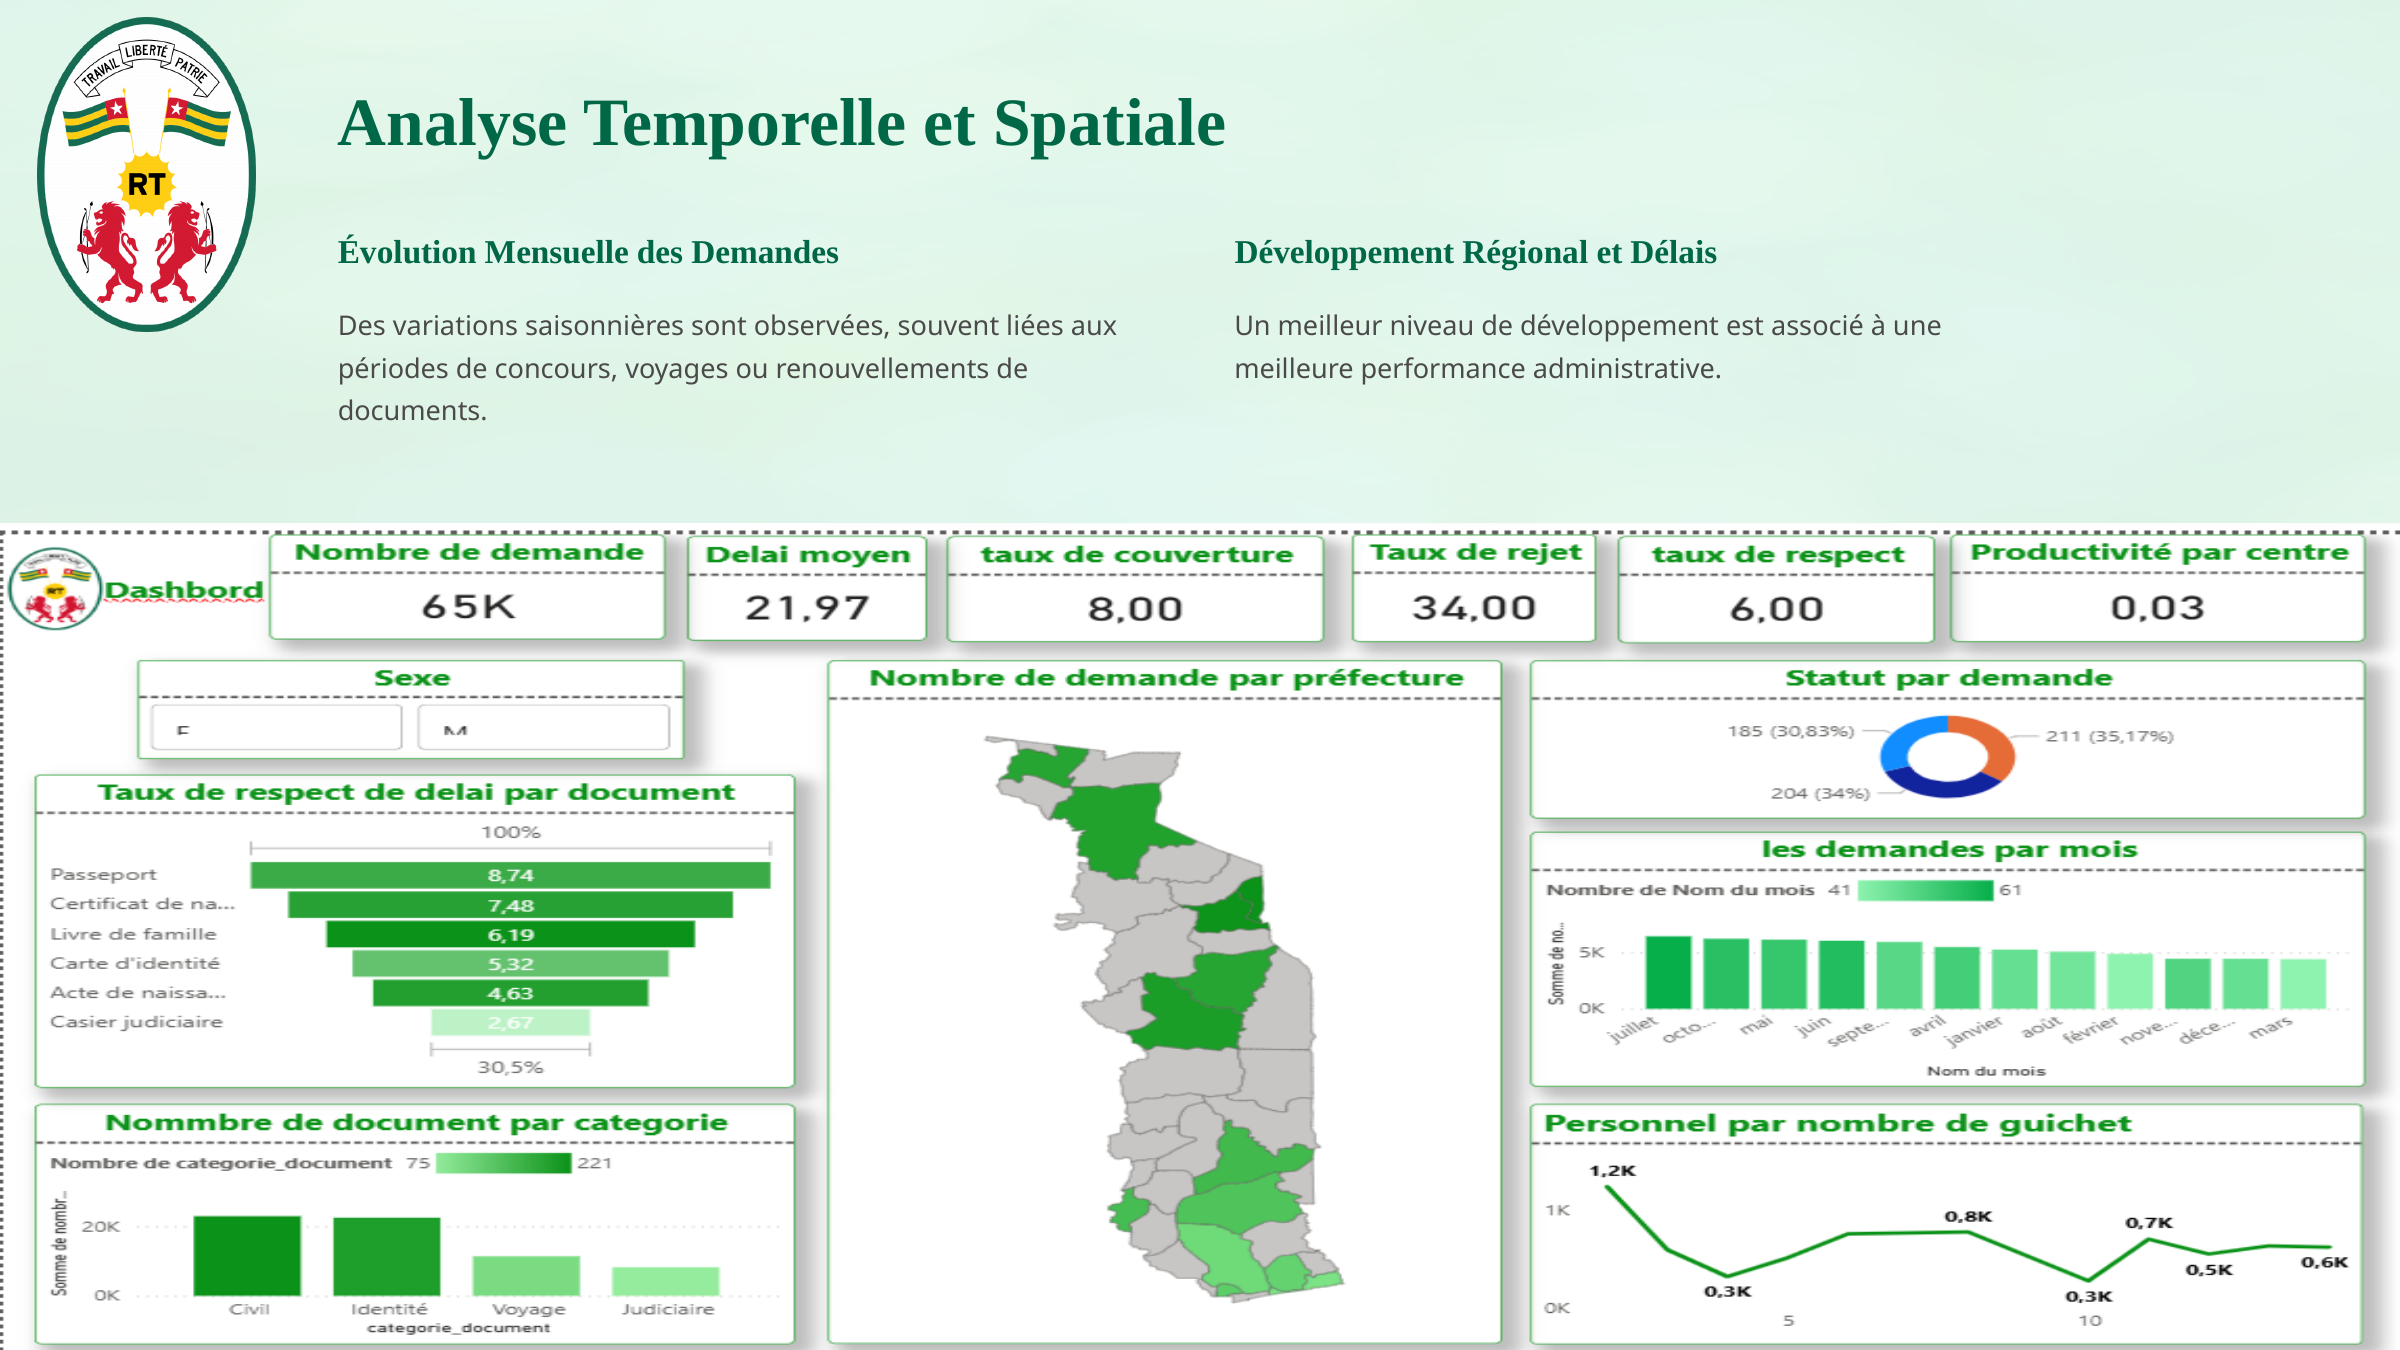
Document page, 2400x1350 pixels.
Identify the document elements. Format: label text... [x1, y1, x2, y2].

text_box Évolution Mensuelle des Demandes [337, 228, 950, 271]
text_box Un meilleur niveau de développement est associé à une meilleure performance administrative. [1234, 298, 2064, 386]
text_box Des variations saisonnières sont observées, souvent liées aux périodes de concours, voyages ou renouvellements de documents. [337, 298, 1167, 386]
text_box Analyse Temporelle et Spatiale [337, 74, 1401, 160]
picture [0, 523, 2400, 1350]
text_box Développement Régional et Délais [1234, 228, 1826, 271]
picture [37, 17, 256, 332]
